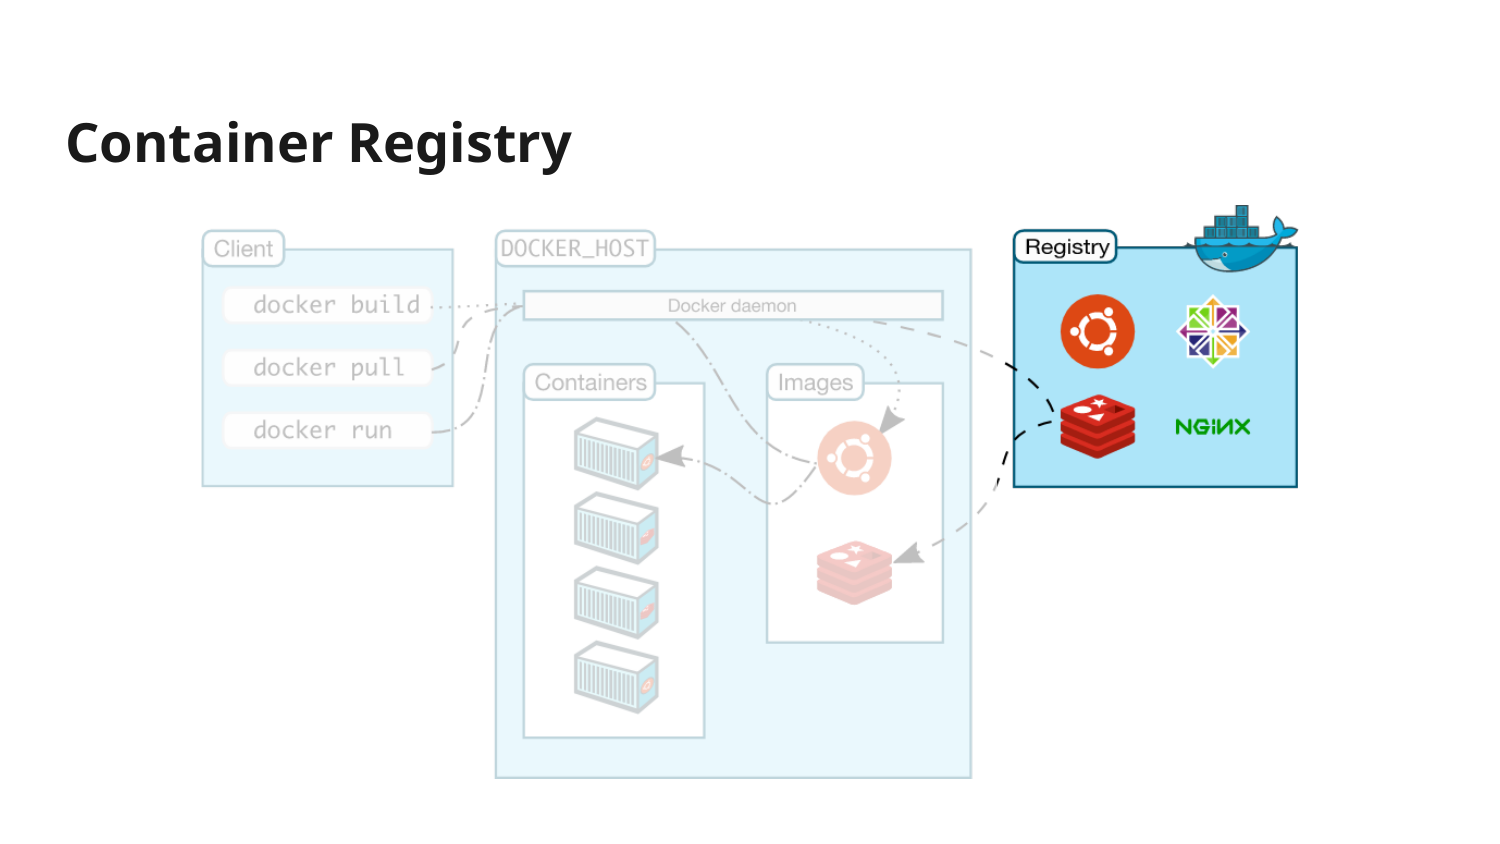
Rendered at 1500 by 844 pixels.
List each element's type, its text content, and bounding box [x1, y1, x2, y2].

picture [201, 205, 1299, 779]
text_box [145, 195, 997, 807]
title Container Registry [50, 93, 1312, 182]
